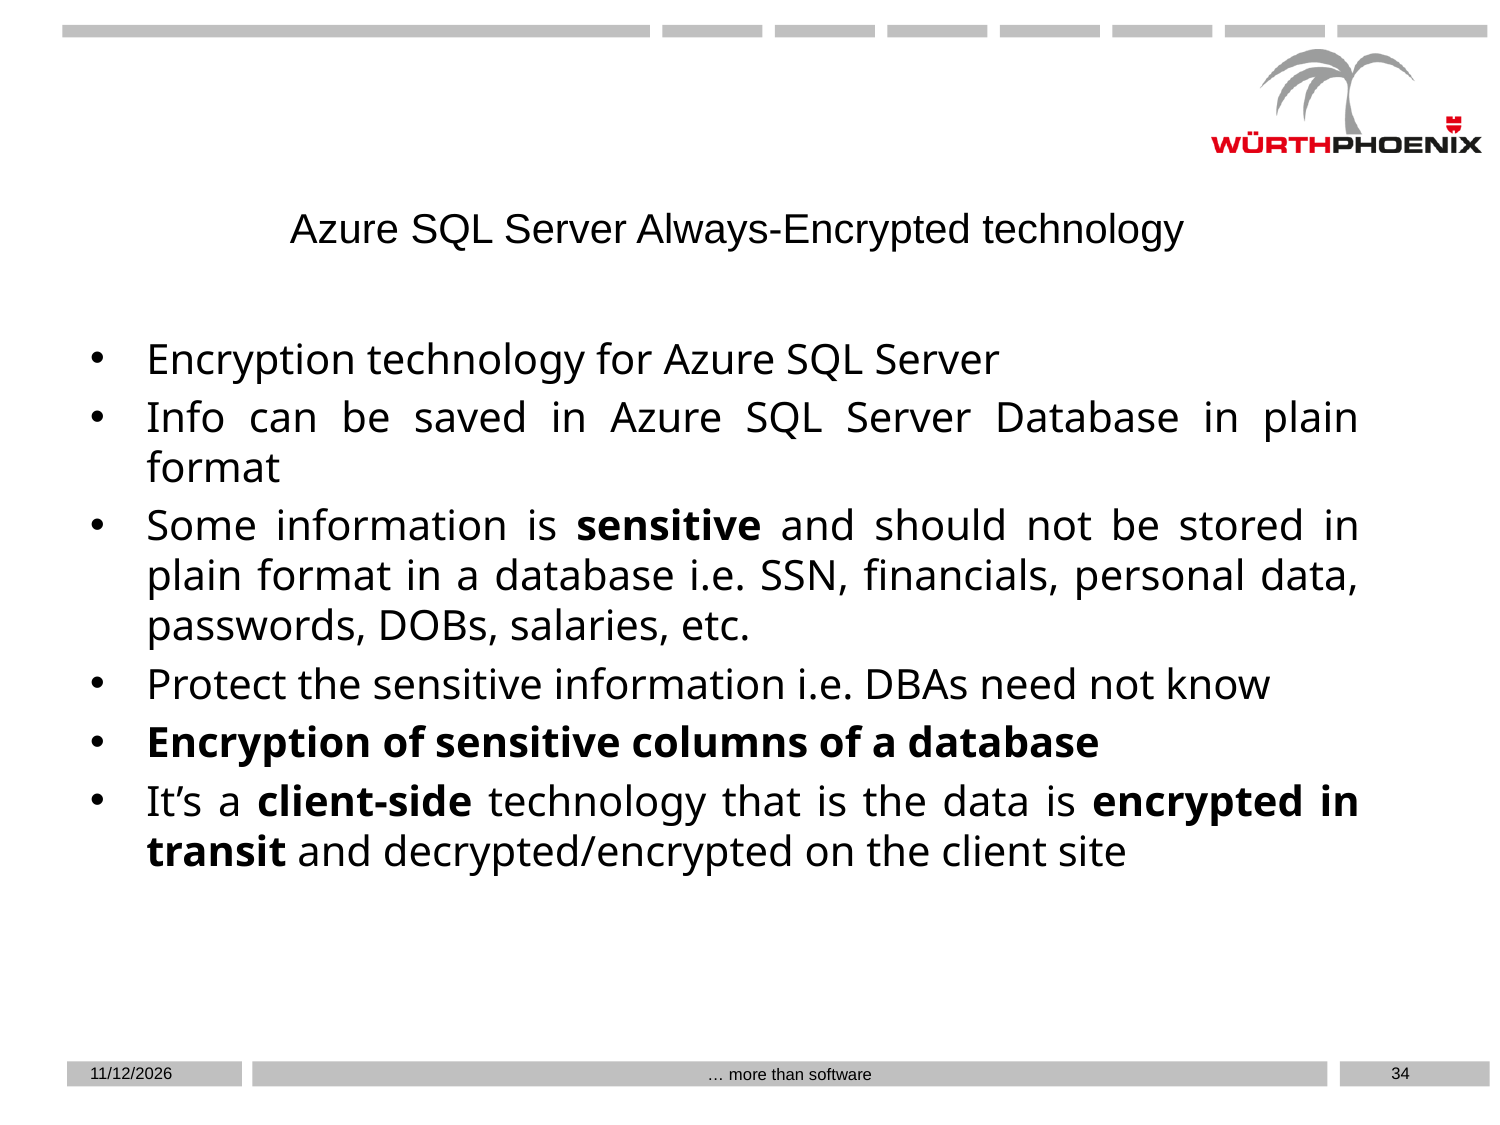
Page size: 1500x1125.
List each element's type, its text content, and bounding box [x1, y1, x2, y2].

list Encryption technology for Azure SQL Server Info can be saved in Azure SQL Server Database in plain format Some information is sensitive and should not be stored in plain format in a database i.e. SSN, financials, personal data, passwords, DOBs, salaries, etc. Protect the sensitive information i.e. DBAs need not know Encryption of sensitive columns of a database It’s a client-side technology that is the data is encrypted in transit and decrypted/encrypted on the client site [75, 324, 1376, 926]
picture [1211, 49, 1482, 153]
slide_number 34 [1074, 1042, 1425, 1103]
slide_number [75, 1042, 425, 1103]
subtitle Azure SQL Server Always-Encrypted technology [212, 194, 1263, 270]
